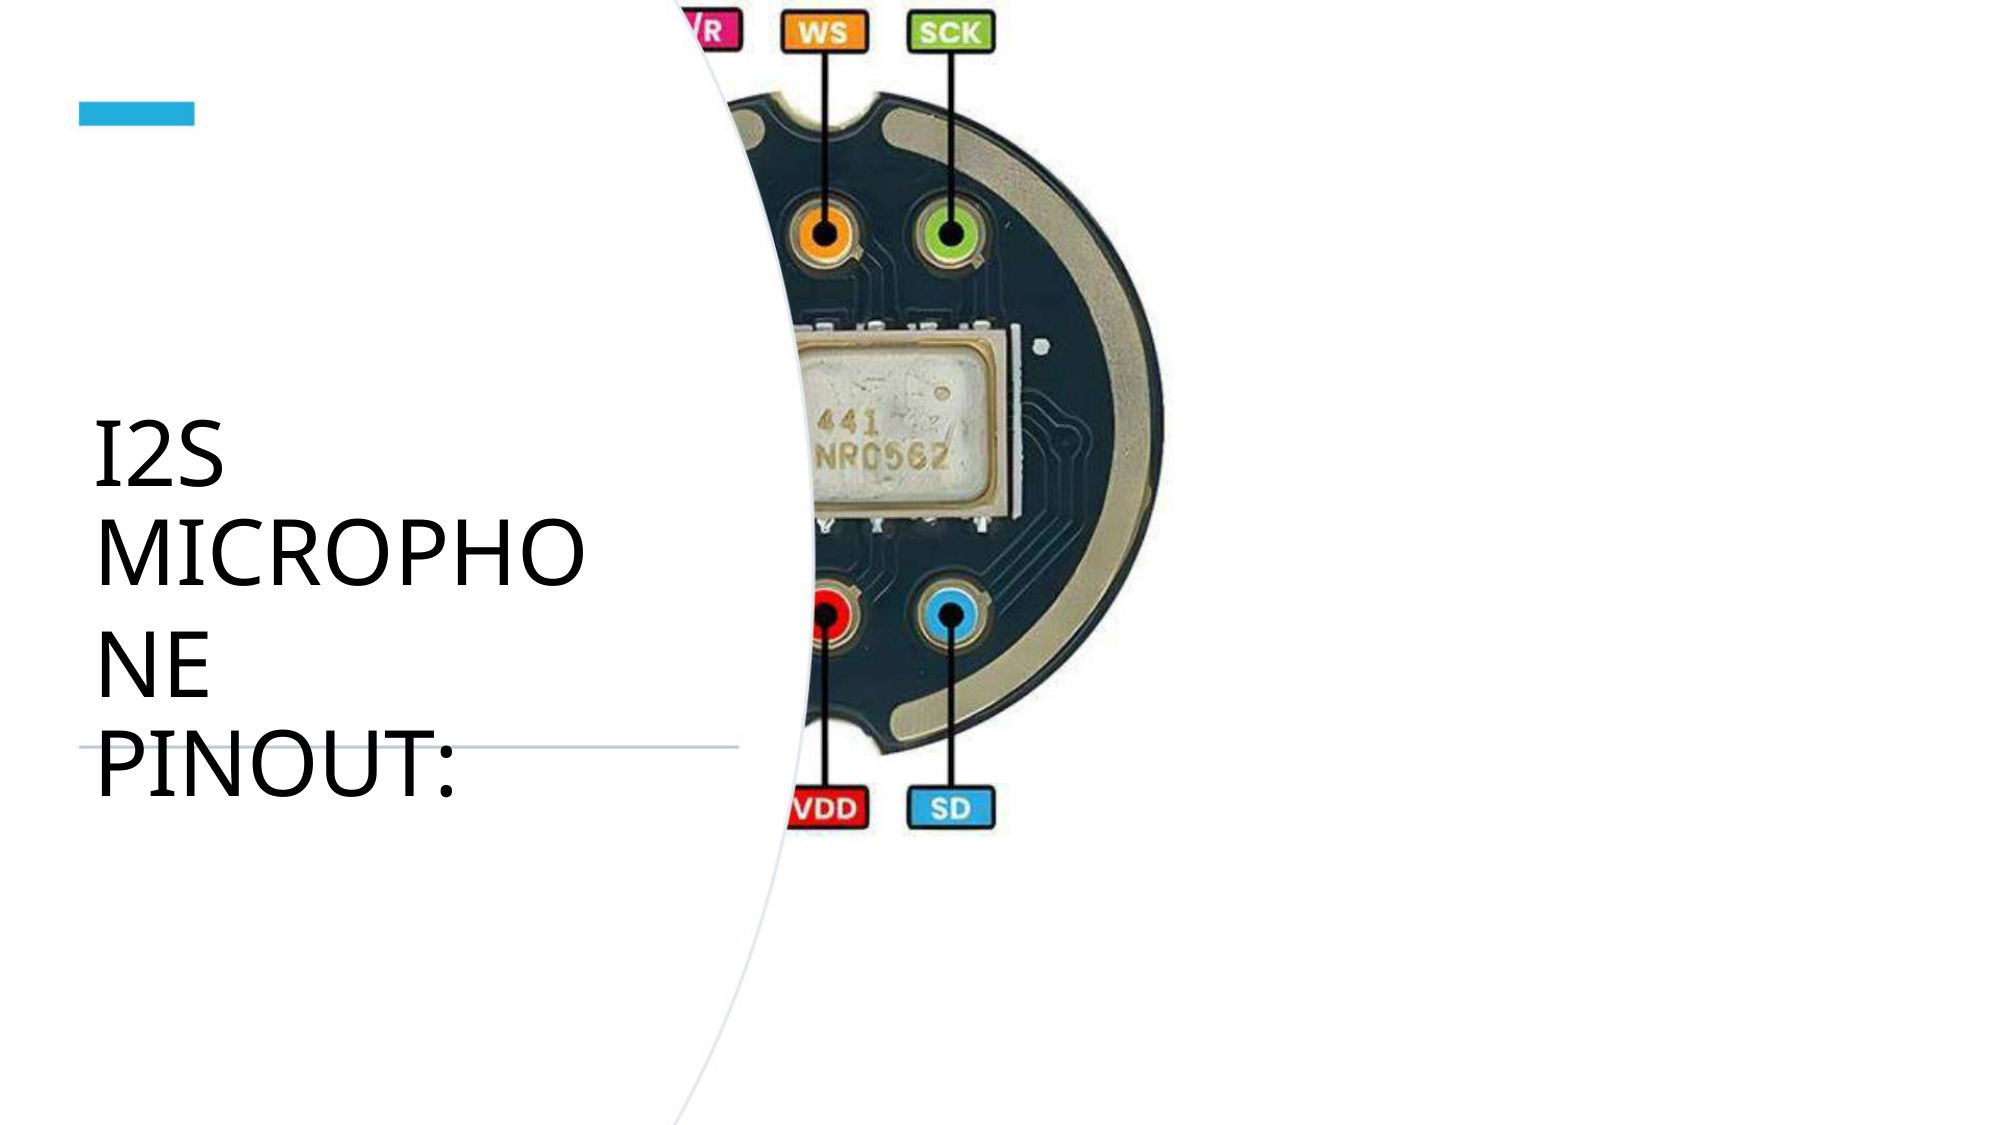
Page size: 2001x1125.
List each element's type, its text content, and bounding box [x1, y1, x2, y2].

text_box I2S [93, 392, 231, 491]
text_box MICROPHONE PINOUT: [93, 491, 649, 815]
text_box [0, 0, 2000, 1125]
